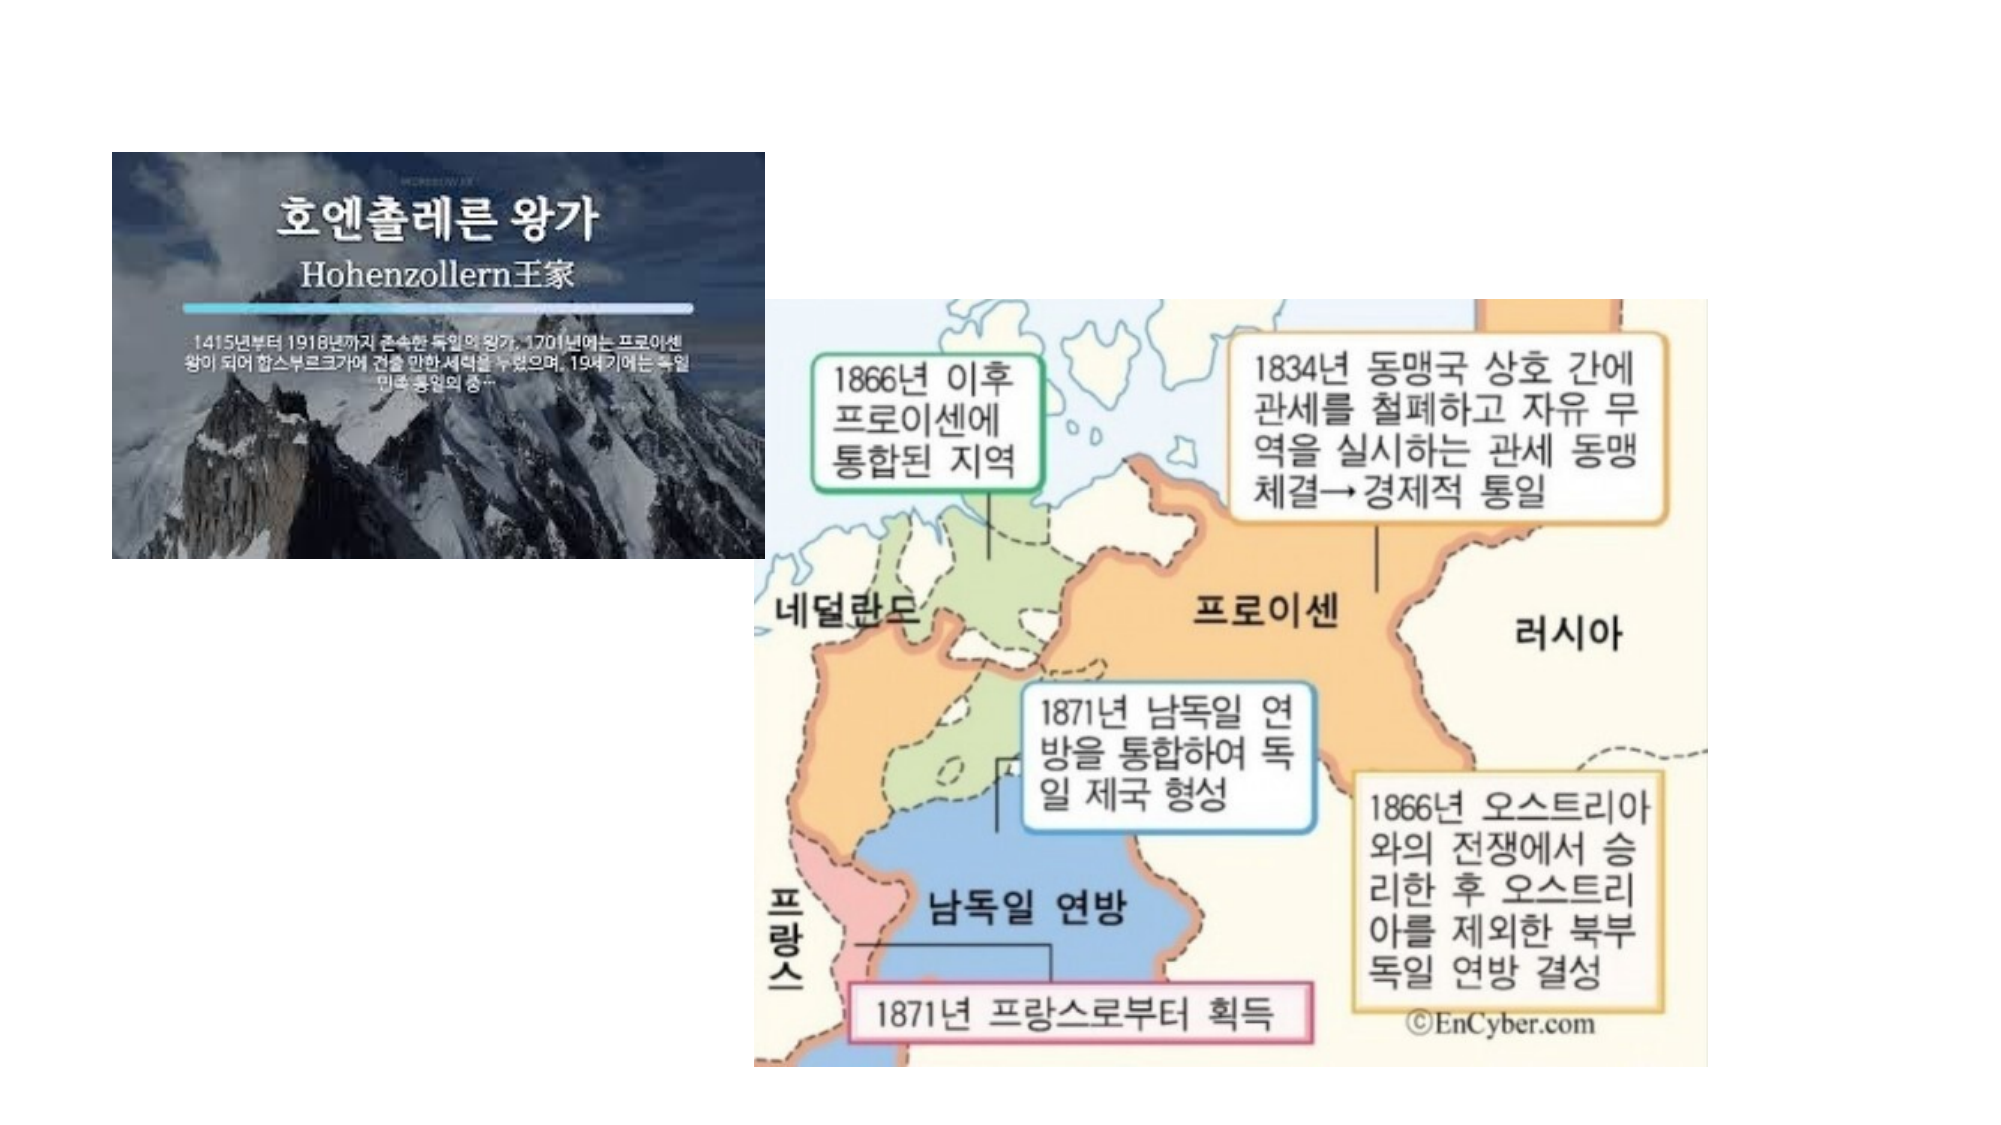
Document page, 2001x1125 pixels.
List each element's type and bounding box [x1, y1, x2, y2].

picture [112, 152, 1708, 1067]
